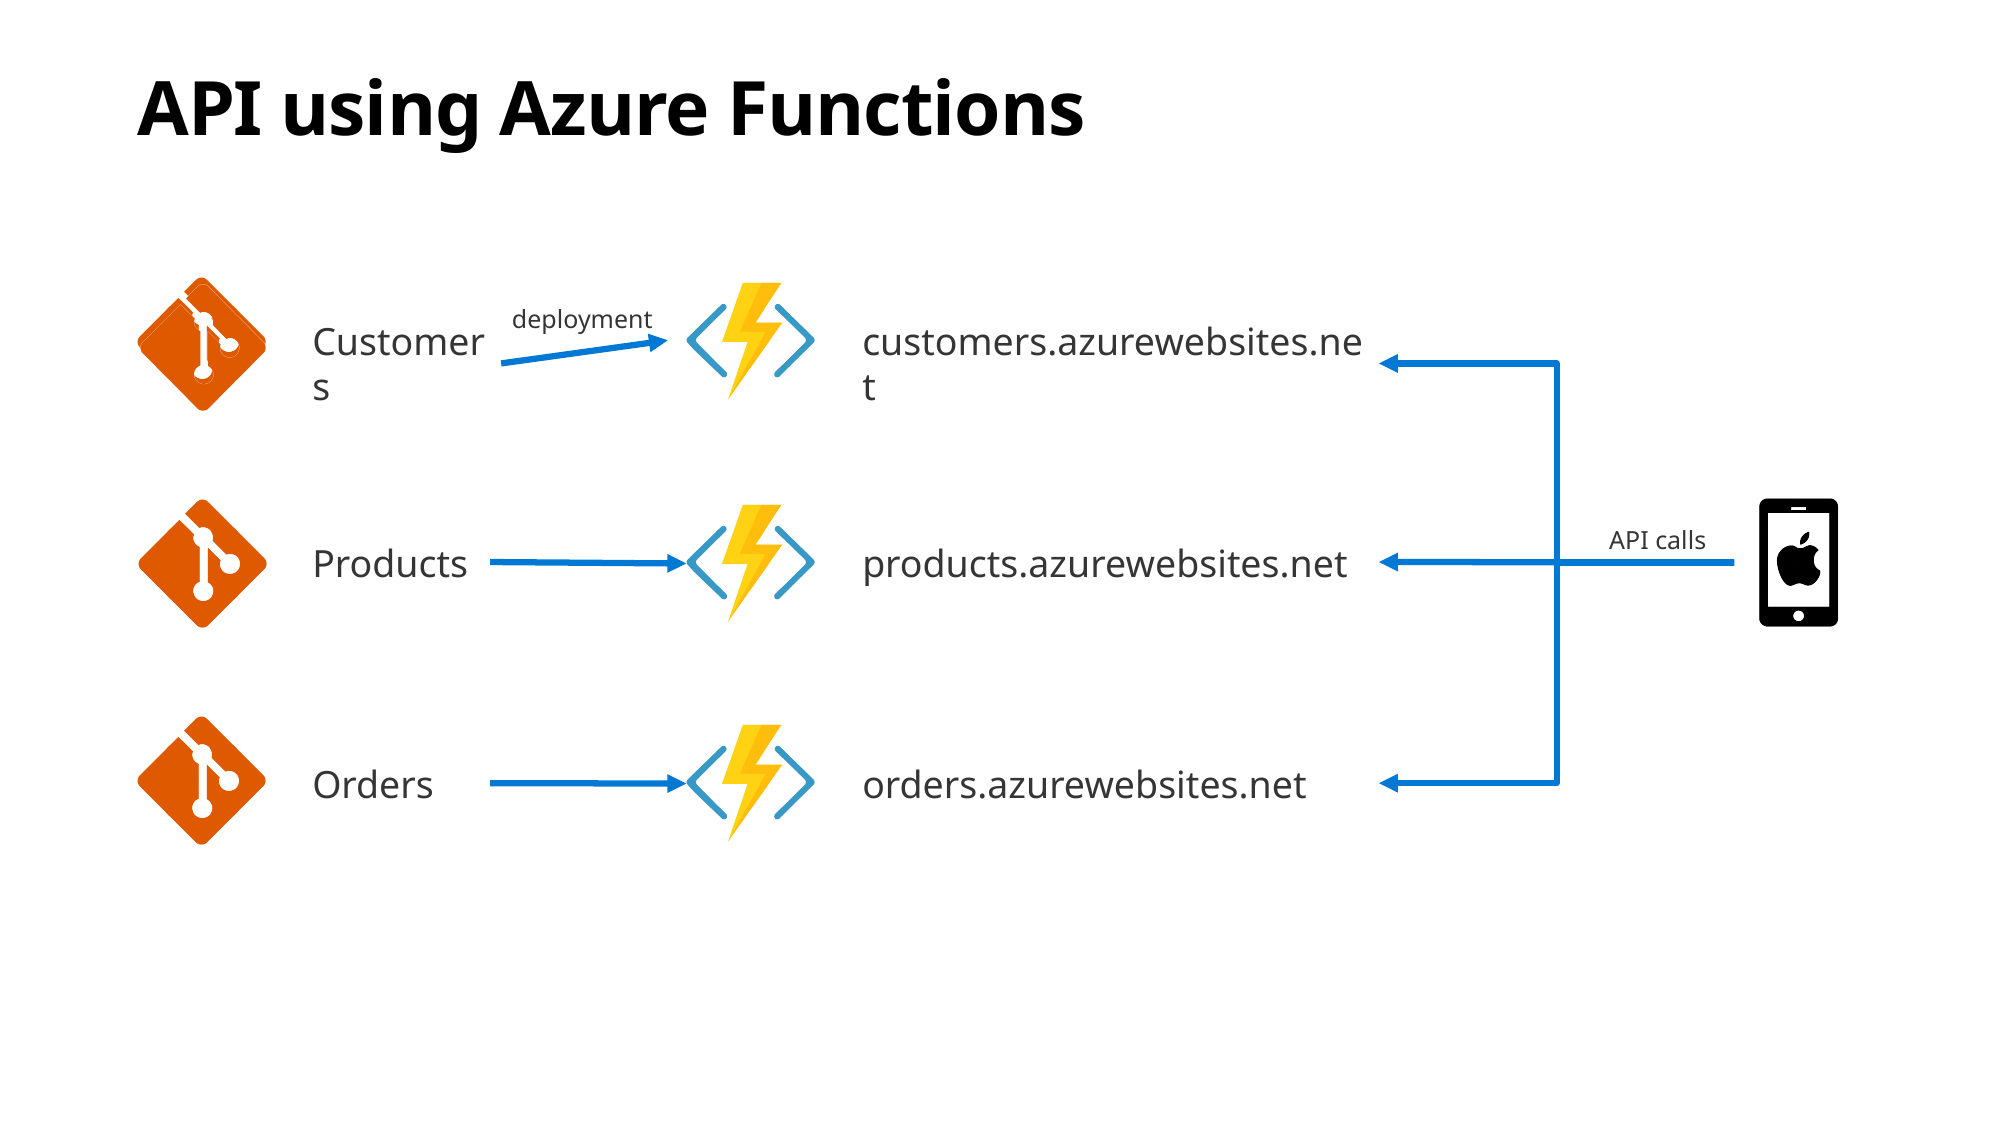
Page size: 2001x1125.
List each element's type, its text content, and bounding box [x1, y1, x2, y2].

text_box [489, 277, 1380, 848]
picture [137, 499, 267, 628]
picture [140, 284, 267, 411]
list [137, 277, 266, 406]
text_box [1380, 341, 1863, 785]
text_box Products [297, 532, 489, 592]
title API using Azure Functions [137, 59, 1863, 151]
picture [137, 716, 266, 845]
text_box Customers [297, 311, 489, 416]
text_box Orders [297, 753, 489, 813]
